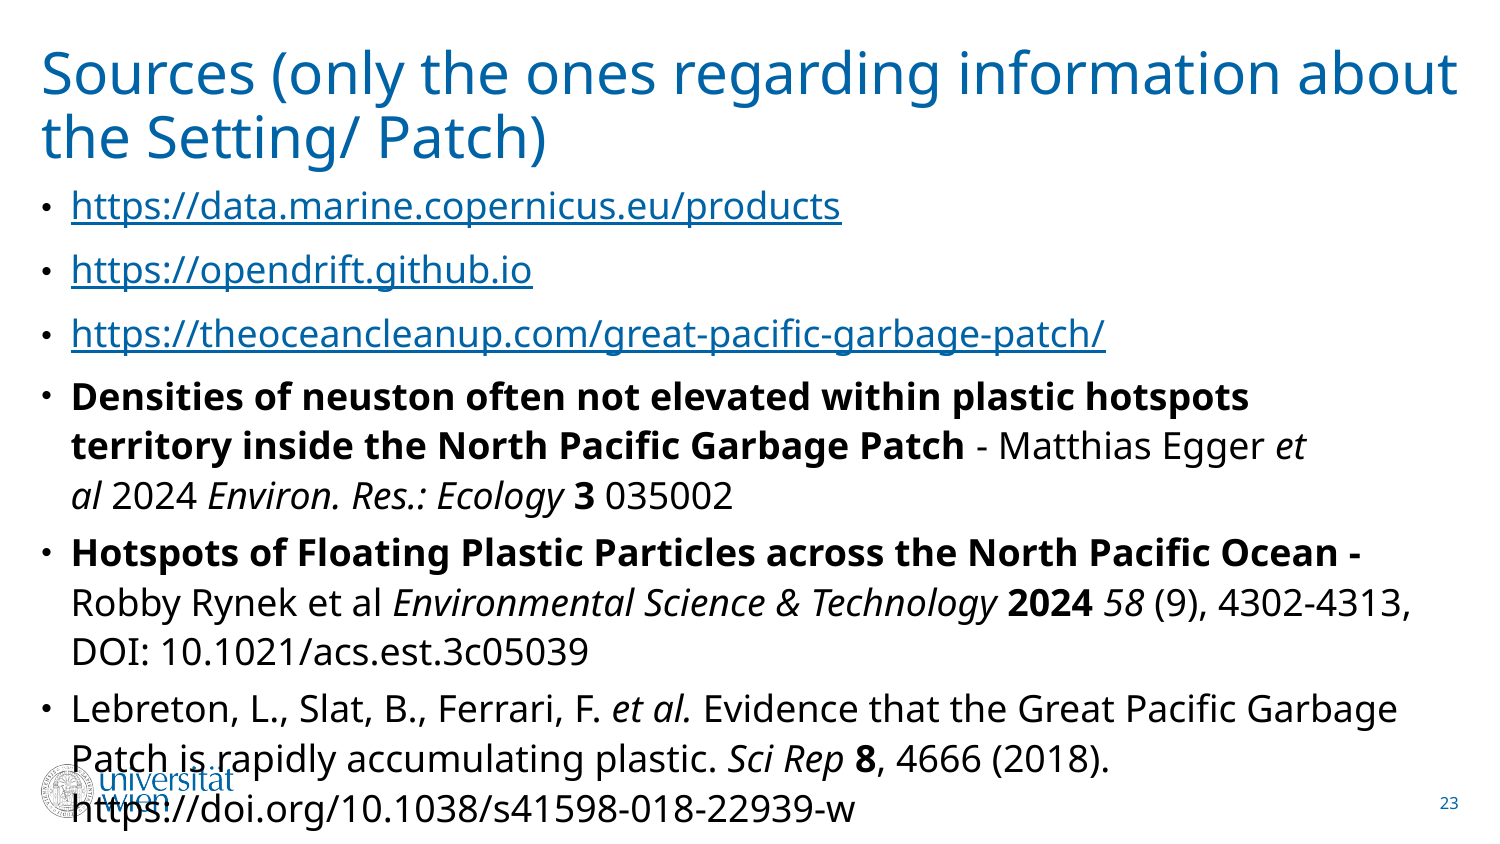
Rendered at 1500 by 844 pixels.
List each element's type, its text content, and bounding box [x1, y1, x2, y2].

slide_number 23 [1399, 781, 1459, 827]
title Sources (only the ones regarding information about the Setting/ Patch) [41, 41, 1459, 184]
list https://data.marine.copernicus.eu/products https://opendrift.github.io https://theoceancleanup.com/great-pacific-garbage-patch/ Densities of neuston often not elevated within plastic hotspots territory inside the North Pacific Garbage Patch - Matthias Egger et al 2024 Environ. Res.: Ecology 3 035002 Hotspots of Floating Plastic Particles across the North Pacific Ocean - Robby Rynek et al Environmental Science & Technology 2024 58 (9), 4302-4313, DOI: 10.1021/acs.est.3c05039 Lebreton, L., Slat, B., Ferrari, F. et al. Evidence that the Great Pacific Garbage Patch is rapidly accumulating plastic. Sci Rep 8, 4666 (2018). https://doi.org/10.1038/s41598-018-22939-w [41, 176, 1418, 667]
picture [41, 764, 234, 818]
